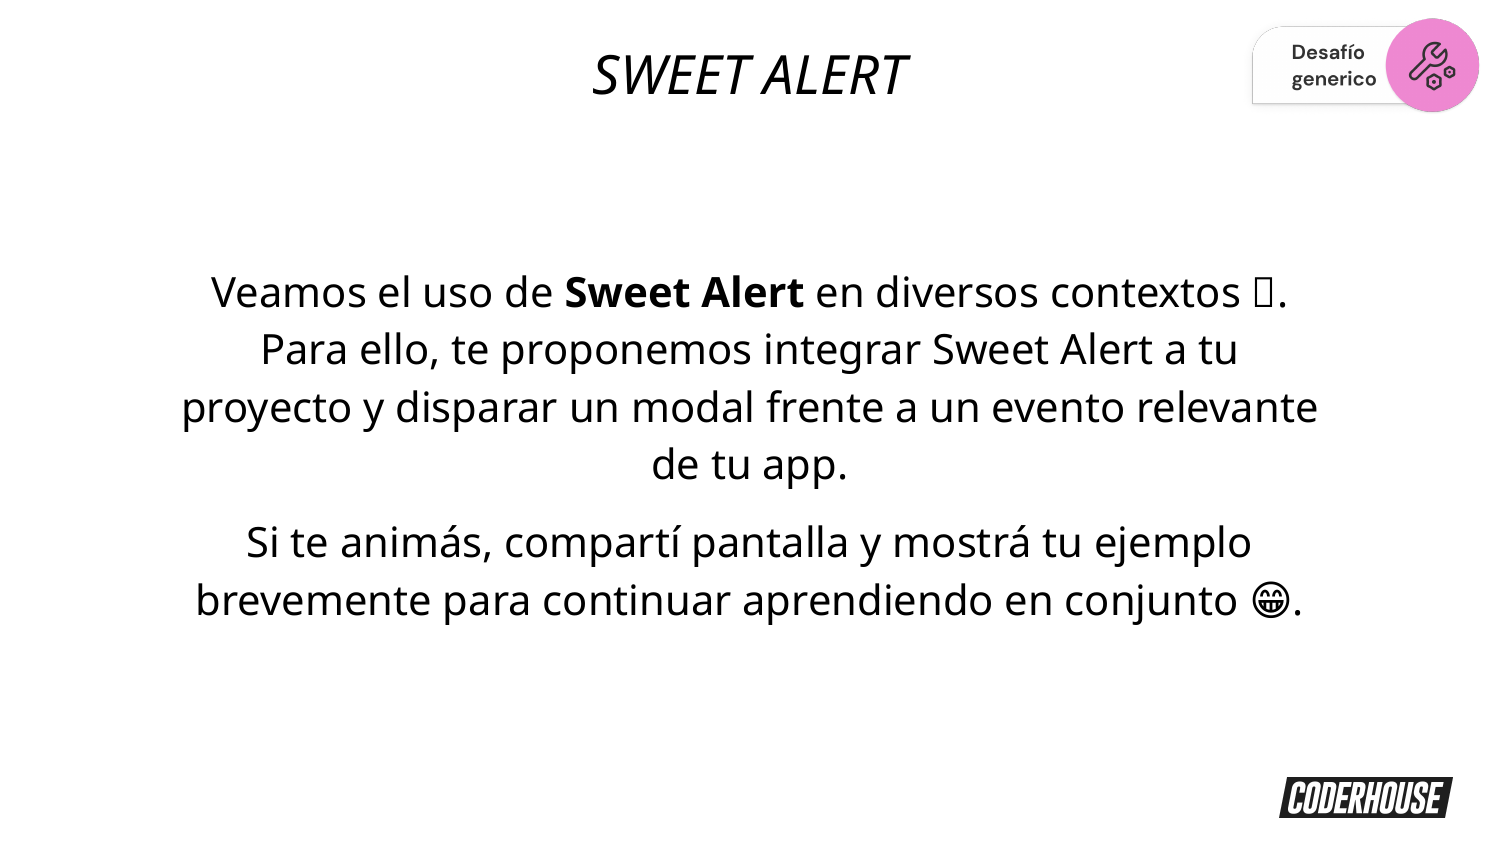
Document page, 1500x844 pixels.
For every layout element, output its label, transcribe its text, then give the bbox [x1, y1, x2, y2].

picture [1279, 777, 1453, 818]
text_box Veamos el uso de Sweet Alert en diversos contextos 🚨. Para ello, te proponemos integrar Sweet Alert a tu proyecto y disparar un modal frente a un evento relevante de tu app. Si te animás, compartí pantalla y mostrá tu ejemplo brevemente para continuar aprendiendo en conjunto 😁. [153, 185, 1346, 697]
picture [1231, 12, 1500, 118]
text_box SWEET ALERT [358, 25, 1142, 118]
